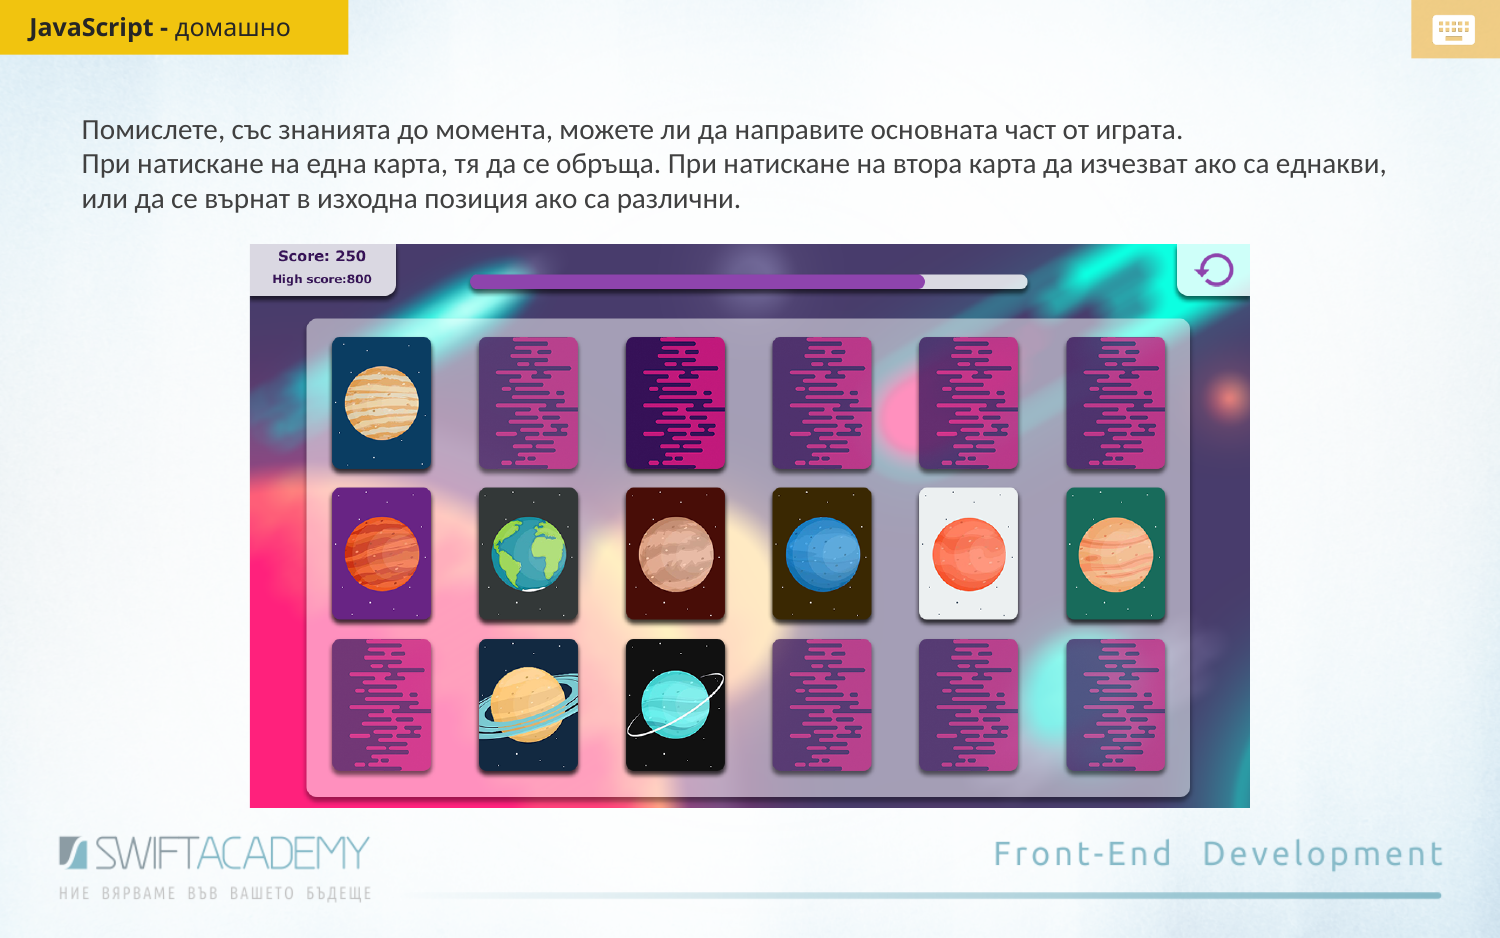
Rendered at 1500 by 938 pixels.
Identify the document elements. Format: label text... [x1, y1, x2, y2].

picture [1428, 4, 1479, 55]
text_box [249, 244, 1250, 808]
text_box Помислете, със знанията до момента, можете ли да направите основната част от играта. При натискане на една карта, тя да се обръща. При натискане на втора карта да изчезват ако са еднакви, или да се върнат в изходна позиция ако са различни. [66, 102, 1426, 223]
text_box [1410, 0, 1500, 59]
text_box [0, 0, 349, 56]
text_box JavaScript - домашно [14, 4, 337, 49]
